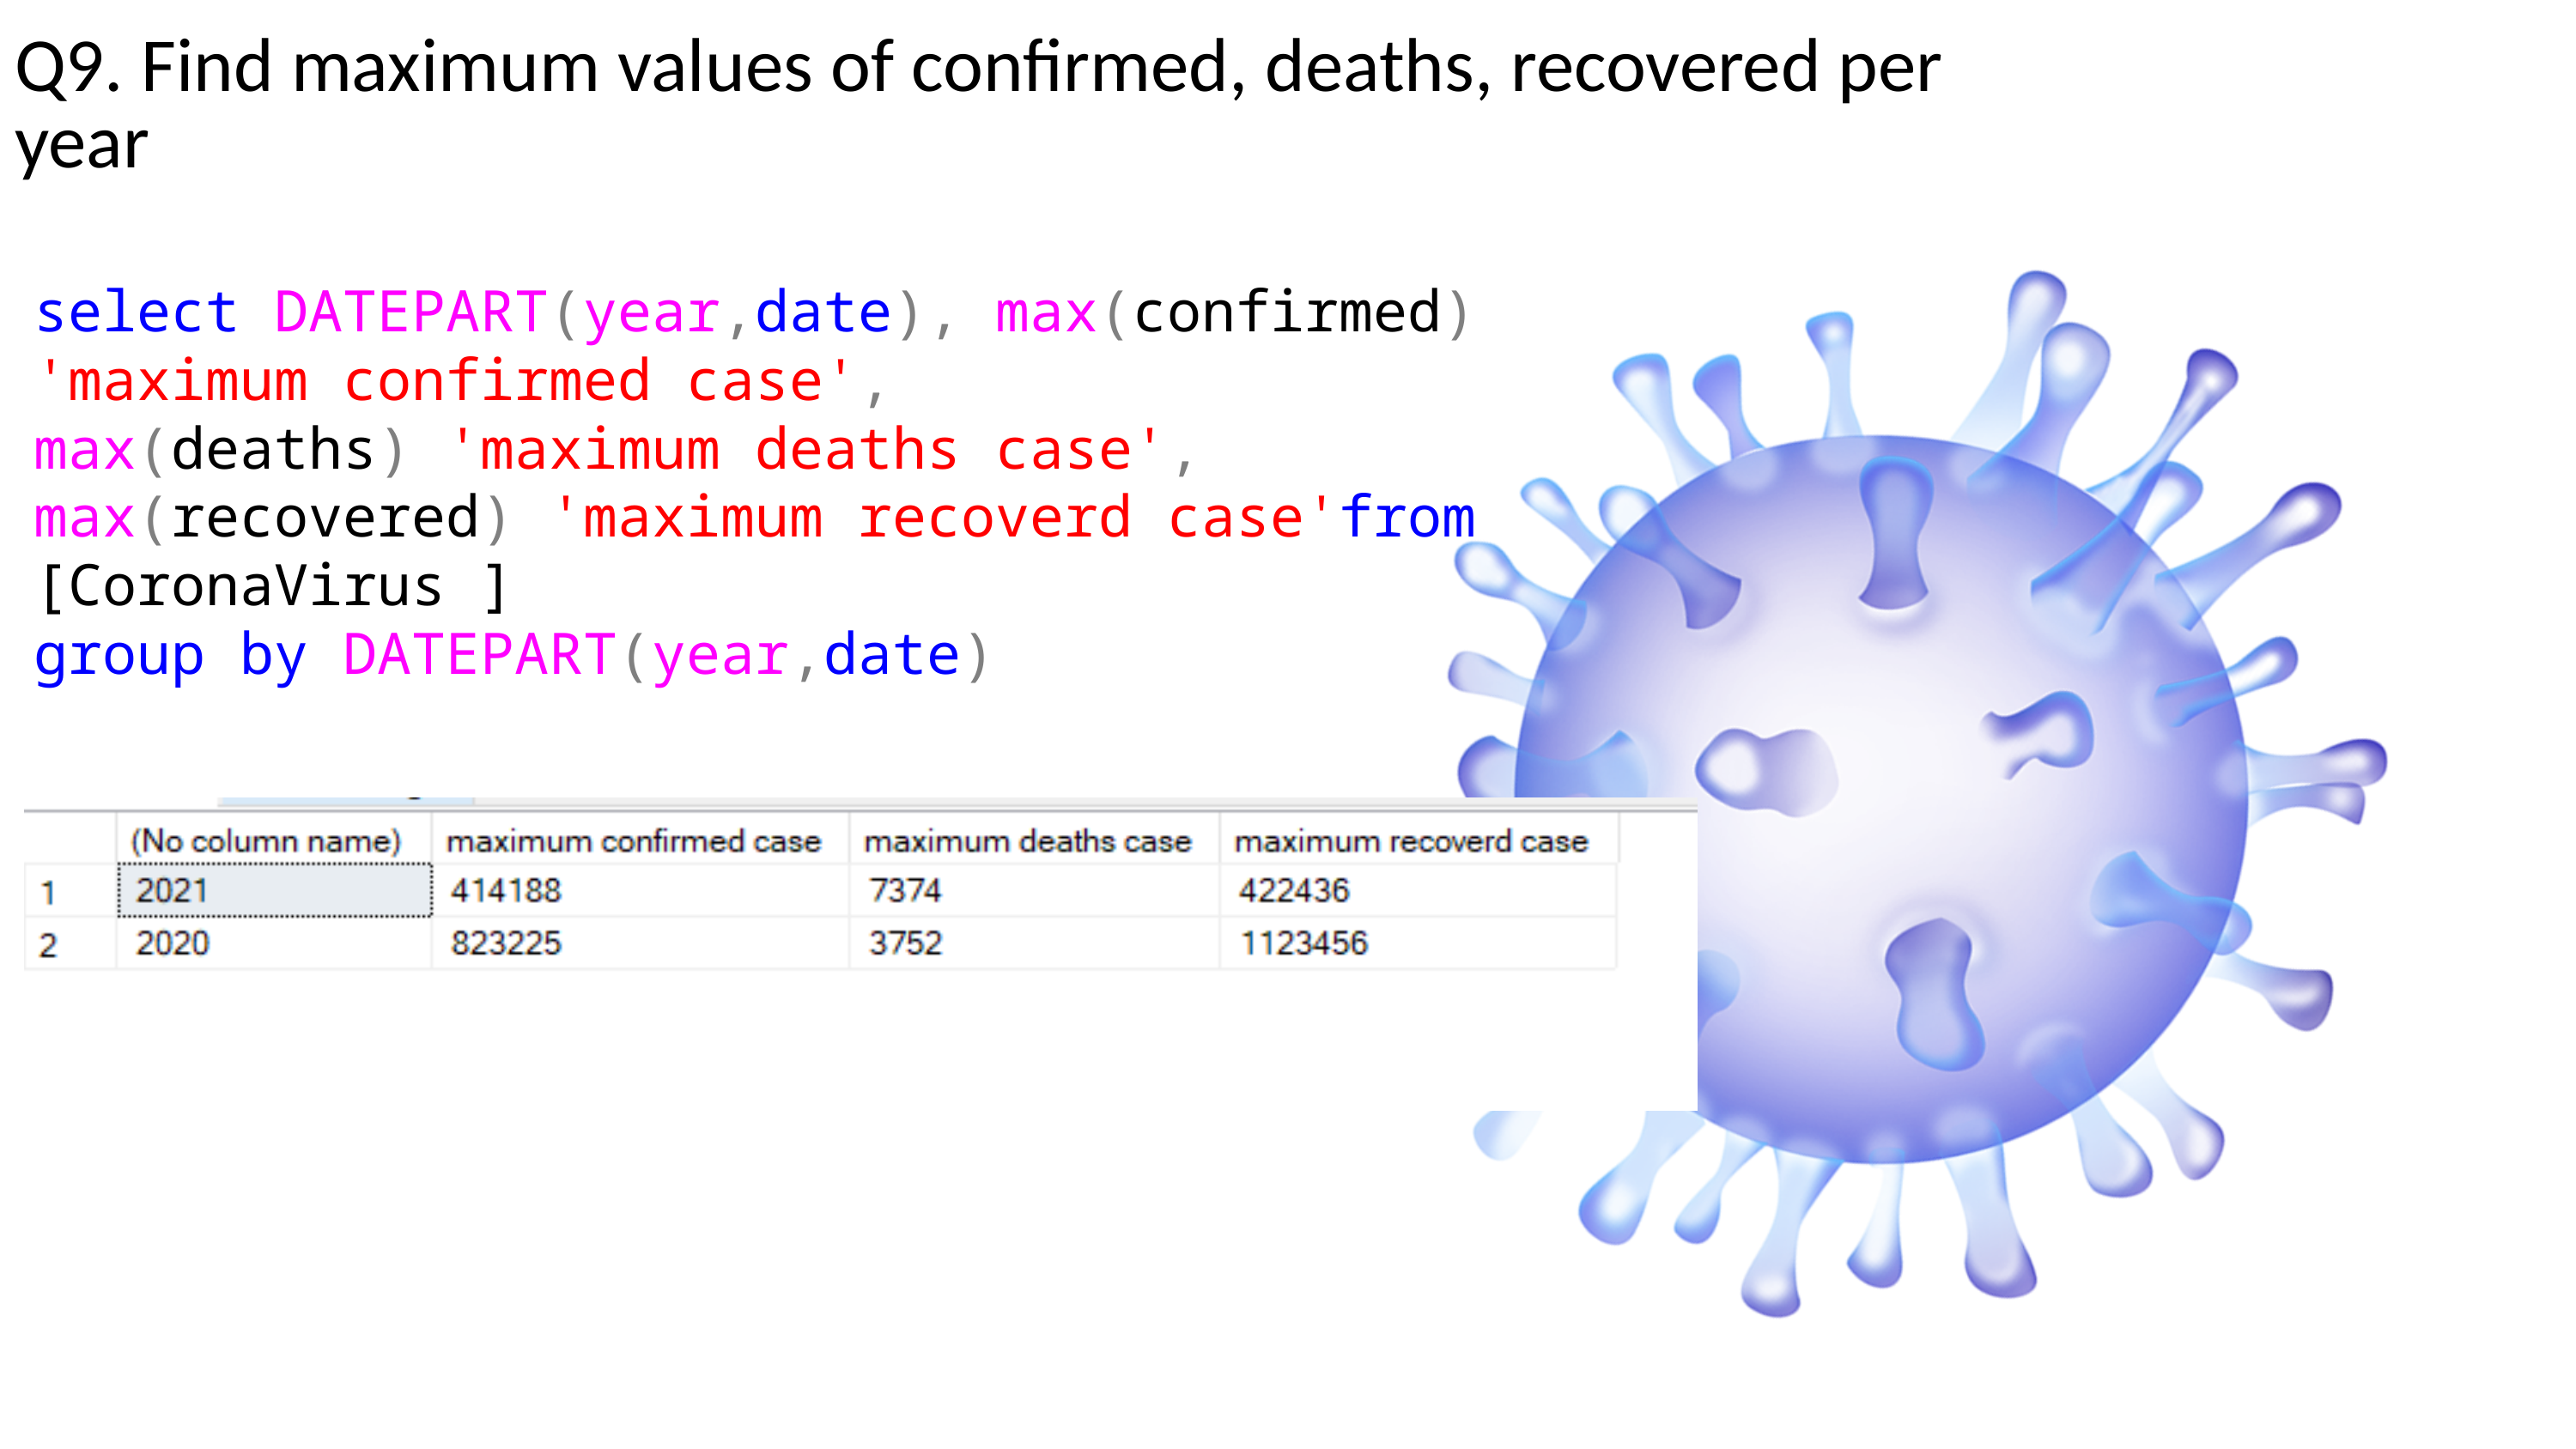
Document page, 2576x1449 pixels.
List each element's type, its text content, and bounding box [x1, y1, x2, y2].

title Q9. Find maximum values of confirmed, deaths, recovered per year [2, 27, 1966, 194]
text_box [1394, 269, 2389, 1319]
picture [24, 797, 1698, 1111]
text_box select DATEPART(year,date), max(confirmed) 'maximum confirmed case', max(deaths) 'maximum deaths case', max(recovered) 'maximum recoverd case'from [CoronaVirus ] group by DATEPART(year,date) [21, 267, 1567, 693]
